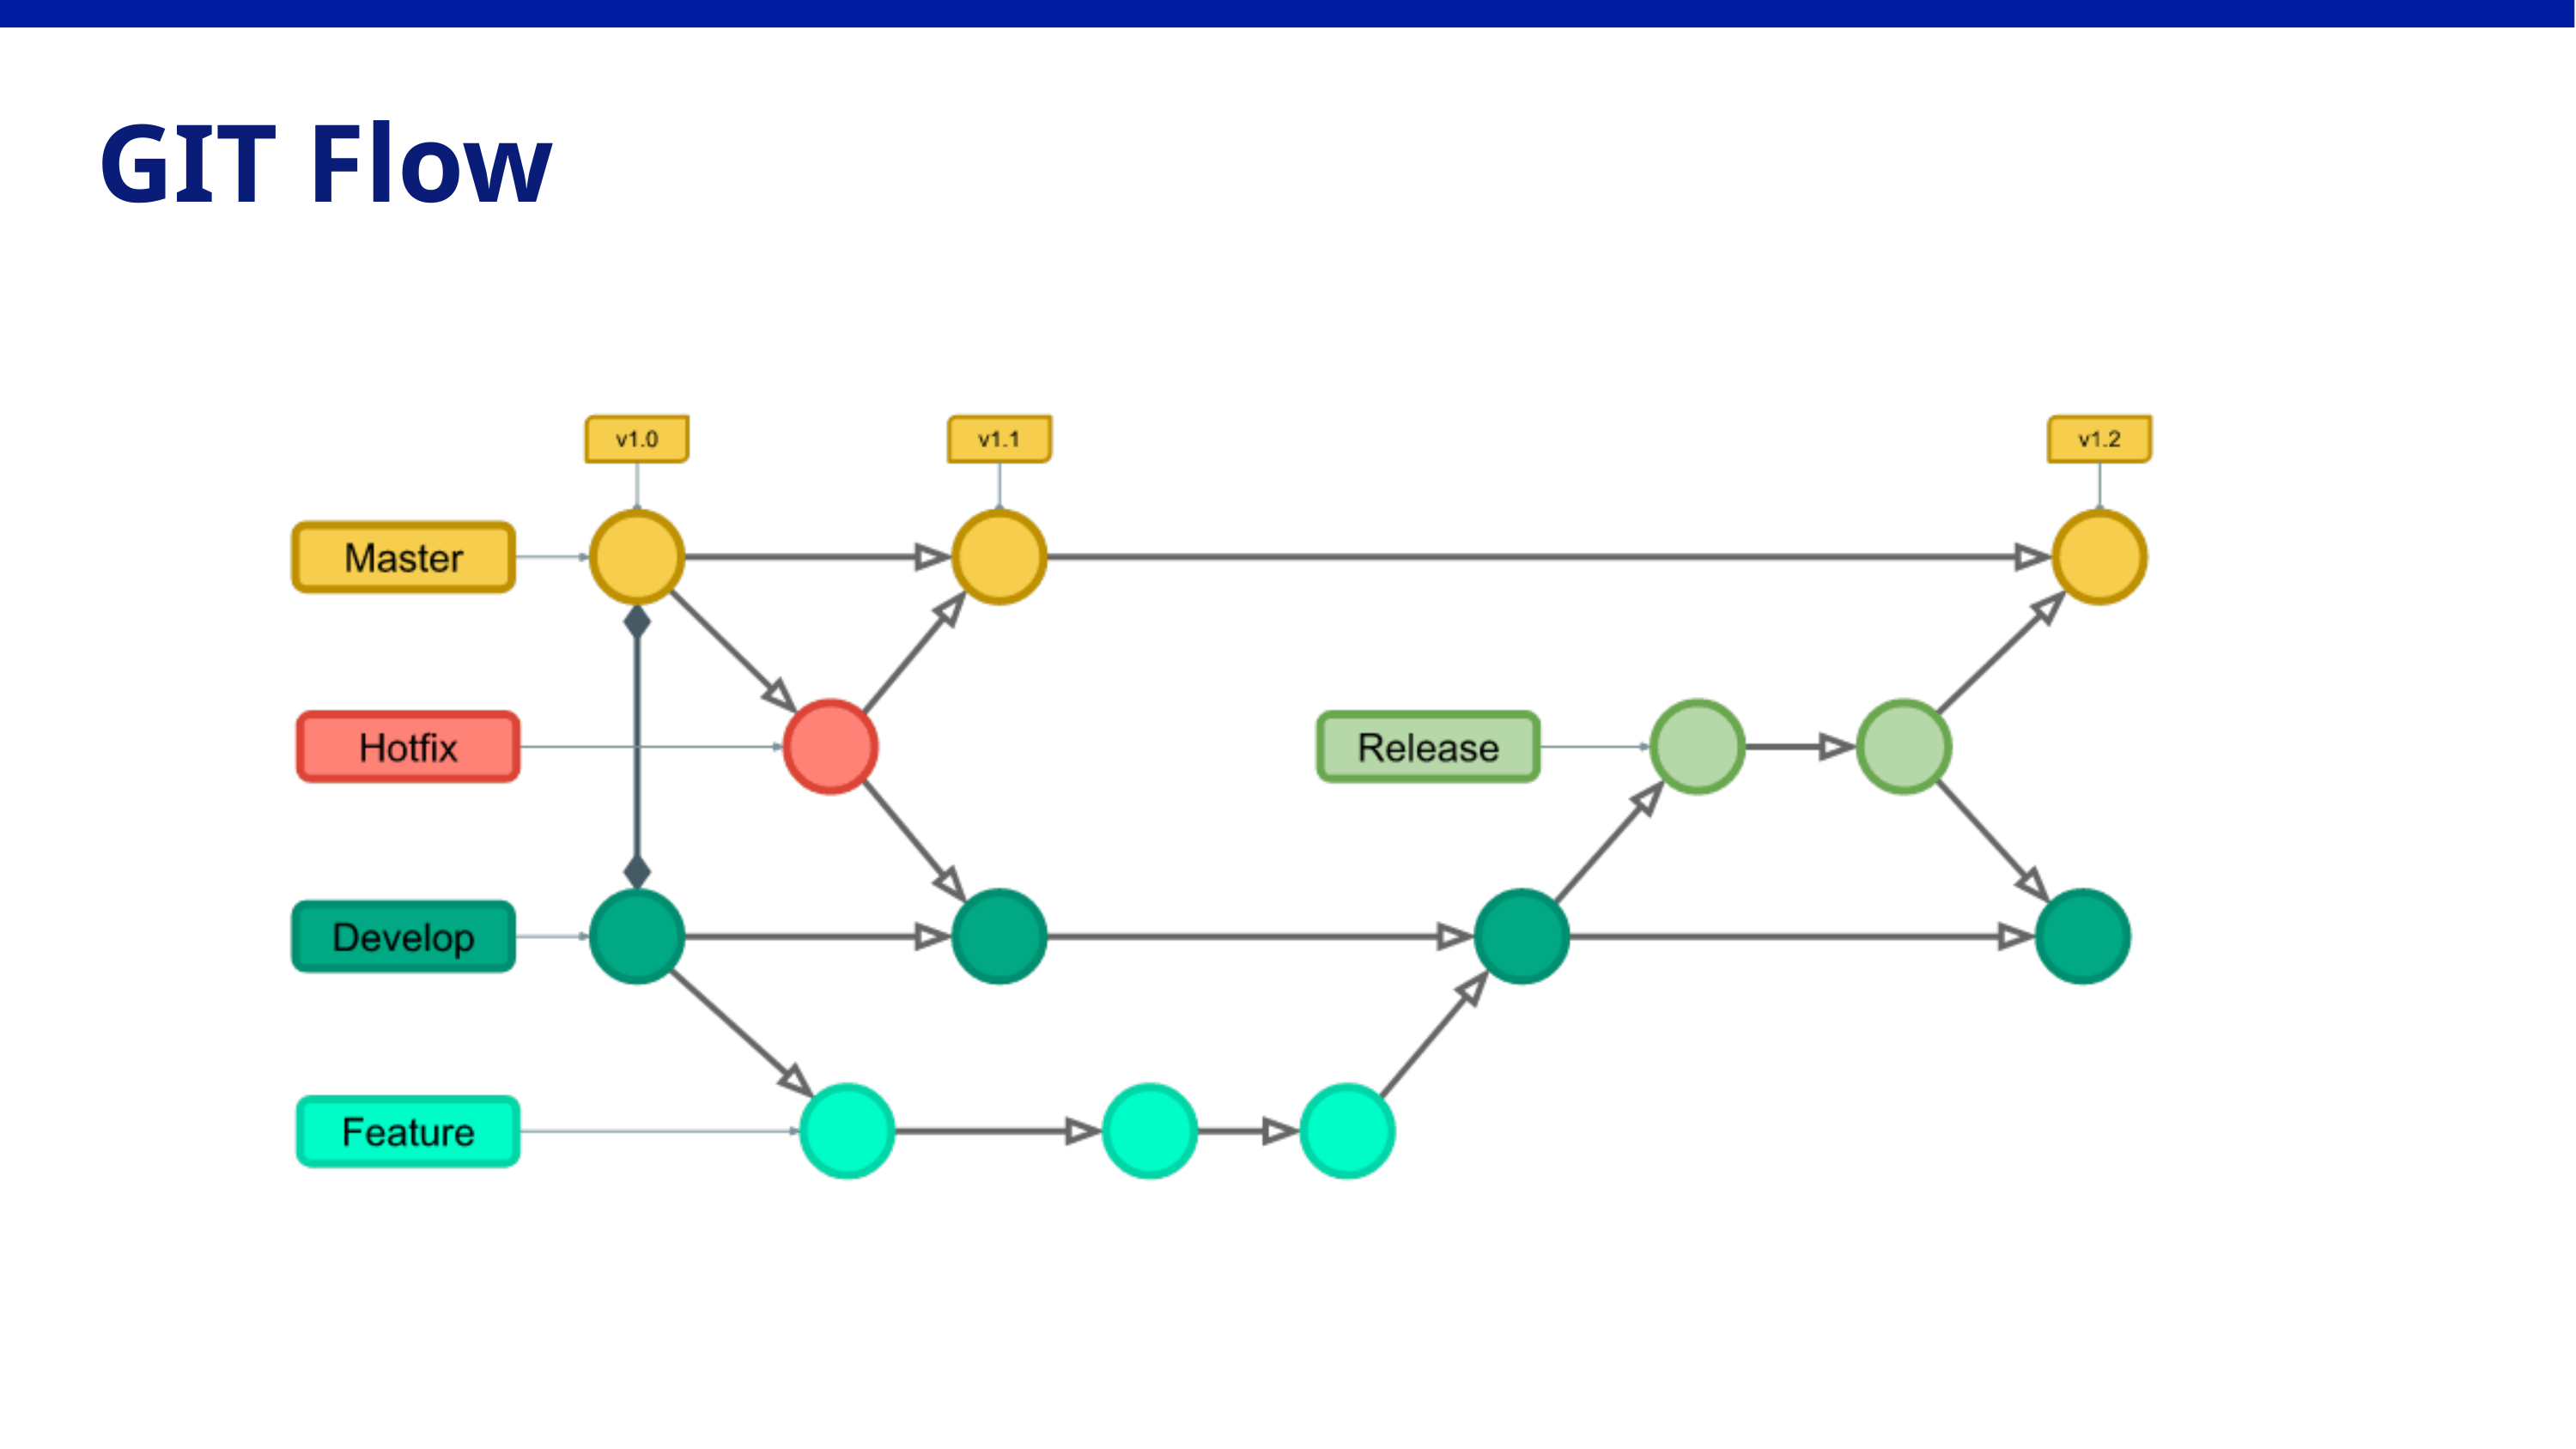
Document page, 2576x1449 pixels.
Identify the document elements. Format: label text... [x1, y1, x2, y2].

picture [278, 399, 2172, 1194]
text_box GIT Flow [96, 80, 1267, 219]
picture [0, 0, 2576, 27]
